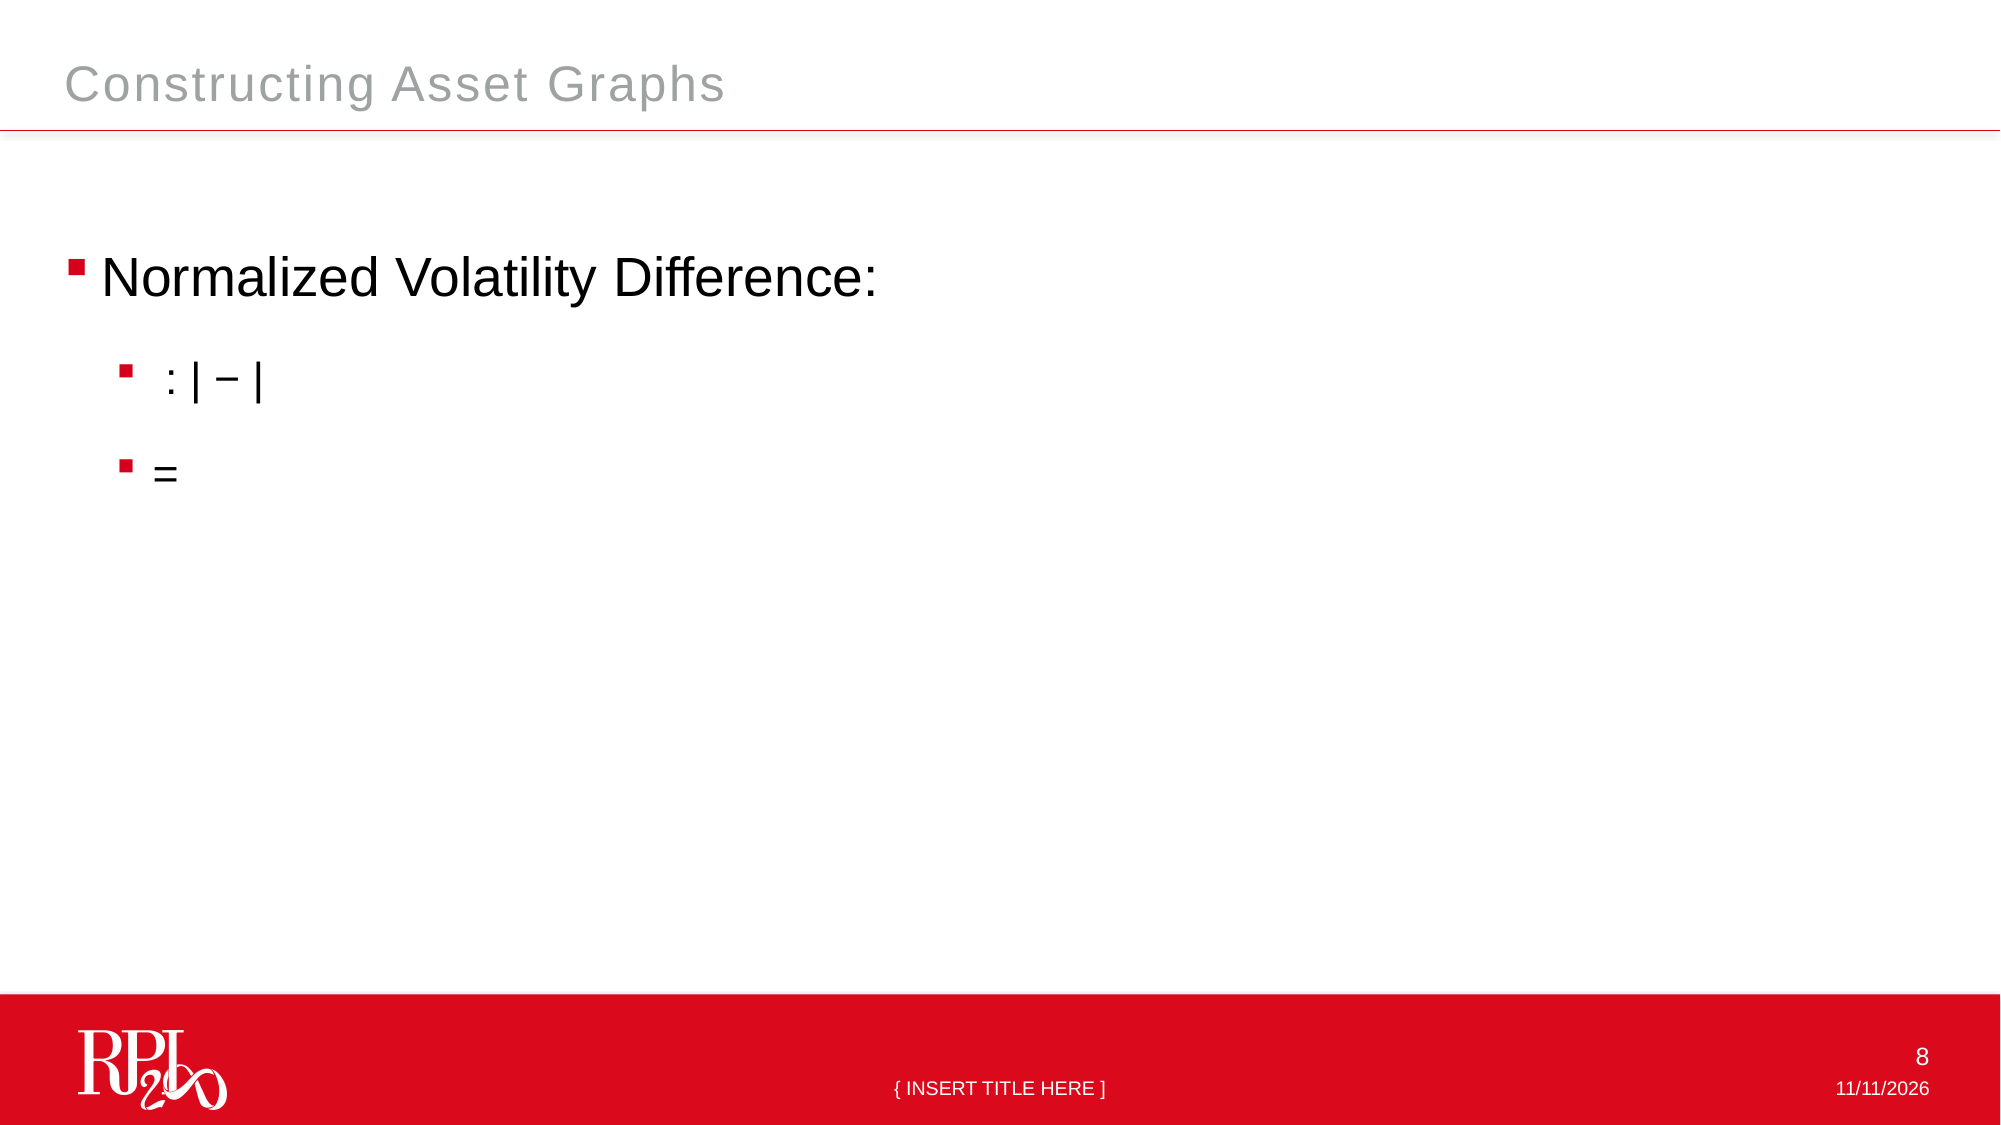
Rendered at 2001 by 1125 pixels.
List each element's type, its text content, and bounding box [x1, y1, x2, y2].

list Constructing Asset Graphs [49, 44, 1870, 131]
picture [78, 1030, 227, 1110]
